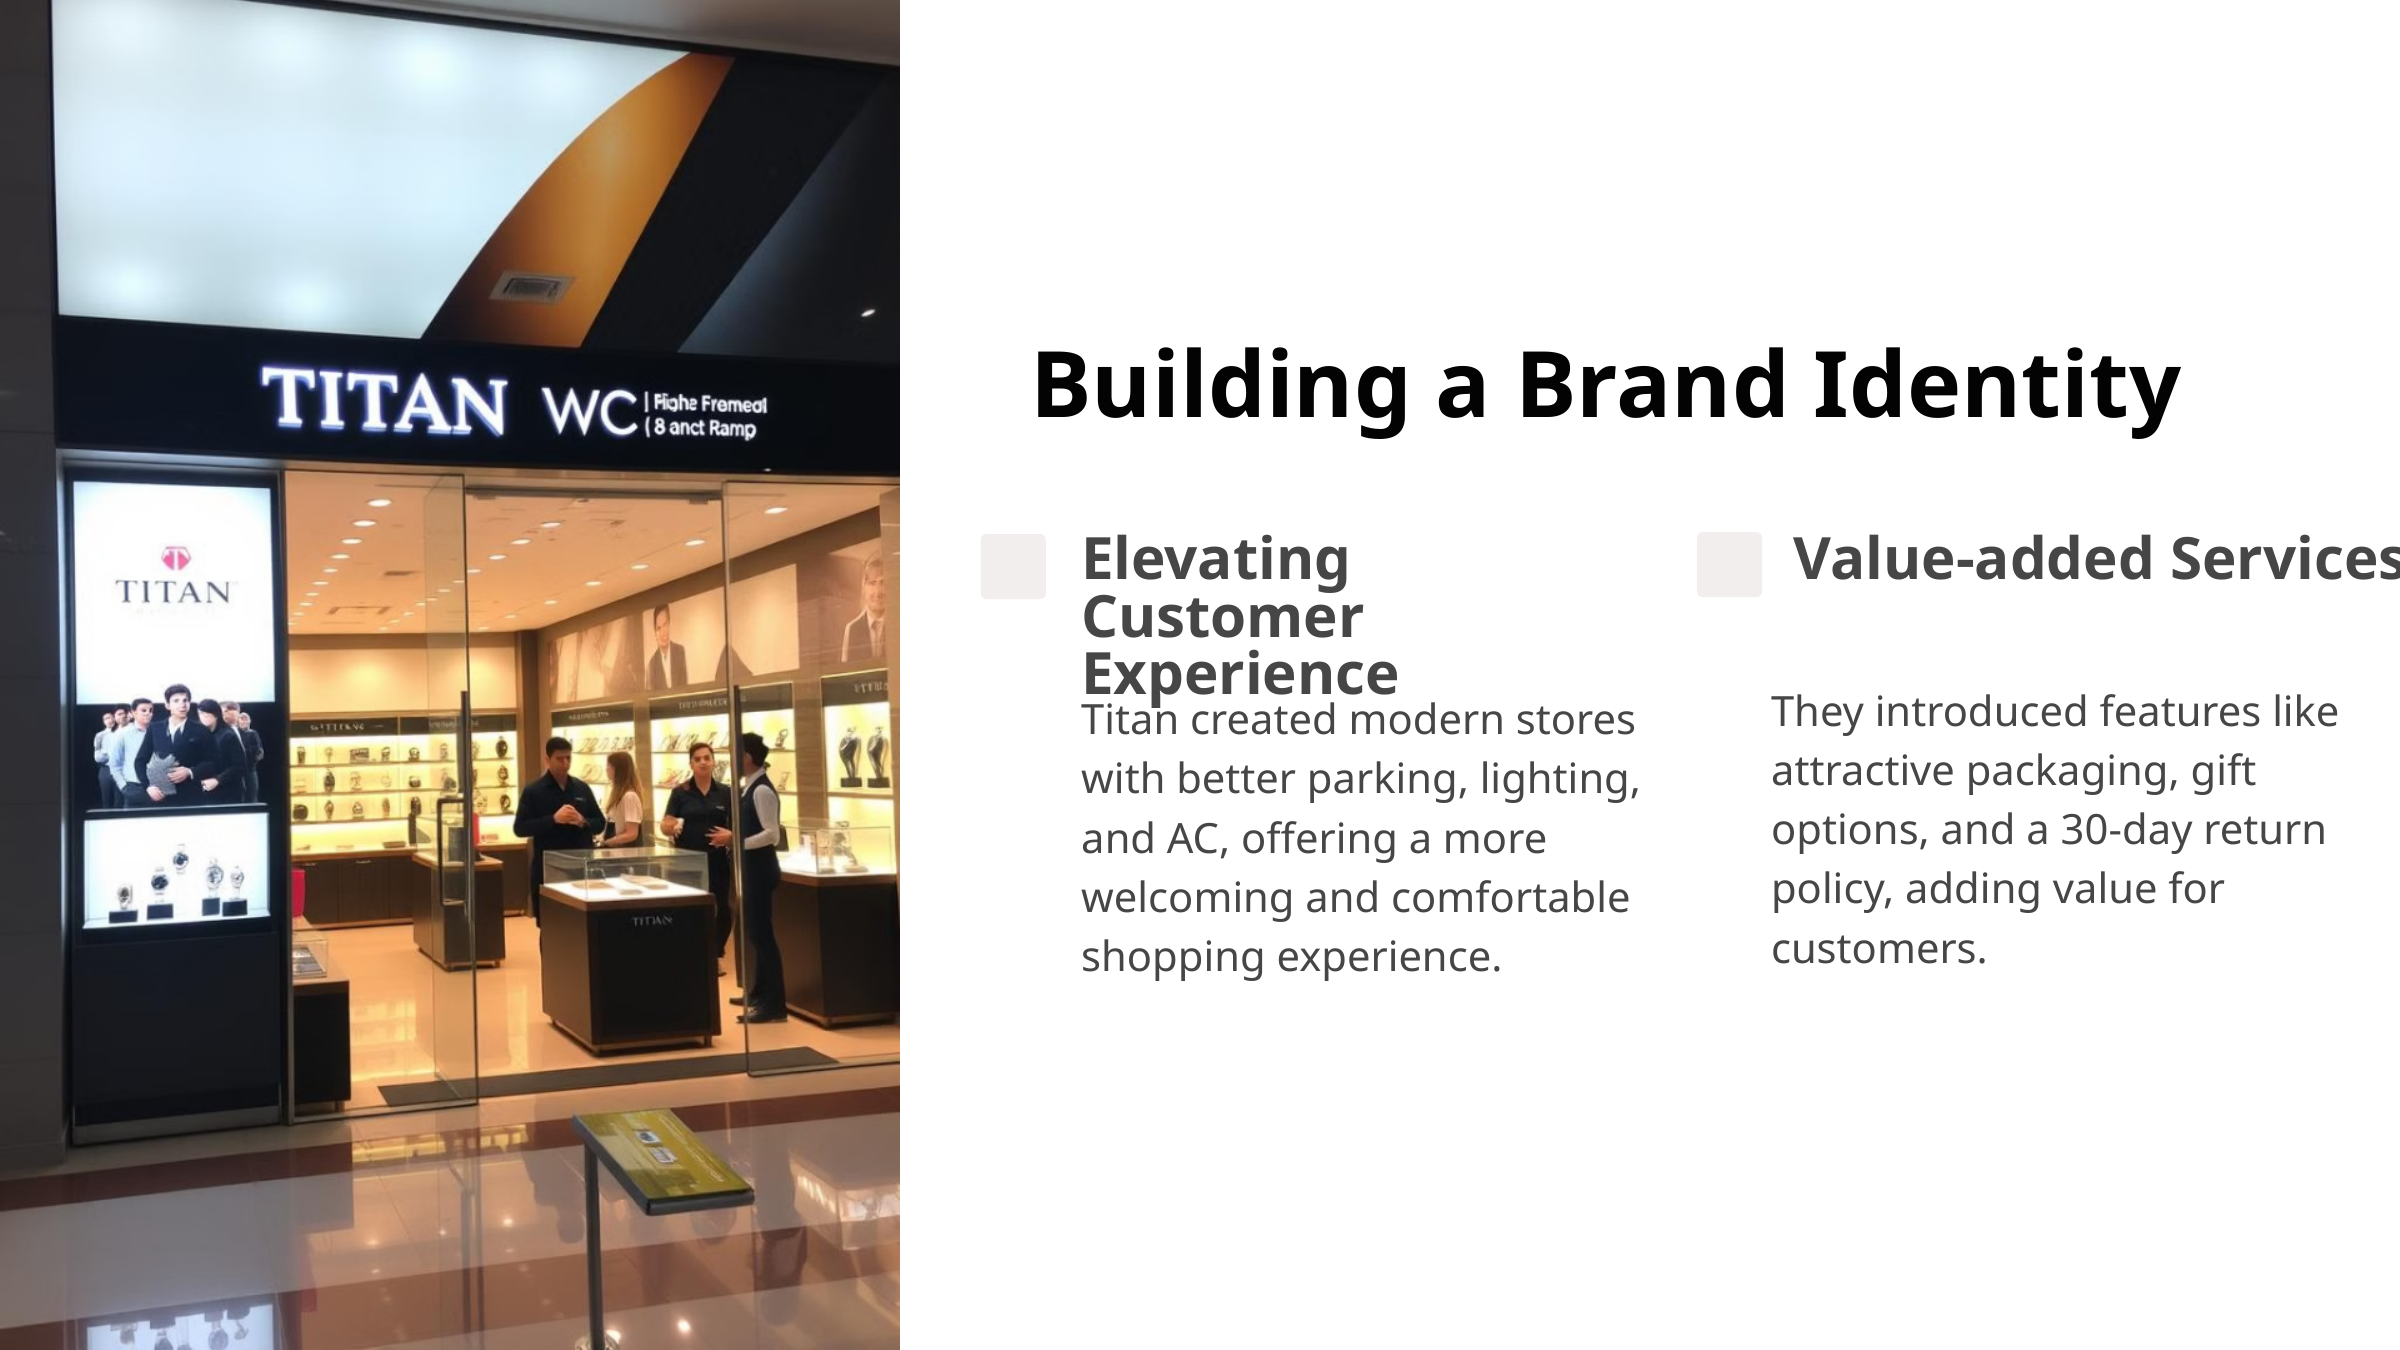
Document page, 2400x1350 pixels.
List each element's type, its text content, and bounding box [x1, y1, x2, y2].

text_box They introduced features like attractive packaging, gift options, and a 30-day return policy, adding value for customers. [1770, 674, 2361, 973]
text_box [1697, 532, 1763, 598]
text_box Value-added Services [1793, 534, 2291, 593]
text_box Elevating Customer Experience [1081, 534, 1647, 651]
text_box Titan created modern stores with better parking, lighting, and AC, offering a more welcoming and comfortable shopping experience. [1081, 683, 1671, 1041]
text_box [980, 534, 1046, 600]
picture [0, 0, 900, 1350]
text_box Building a Brand Identity [1030, 320, 2128, 437]
